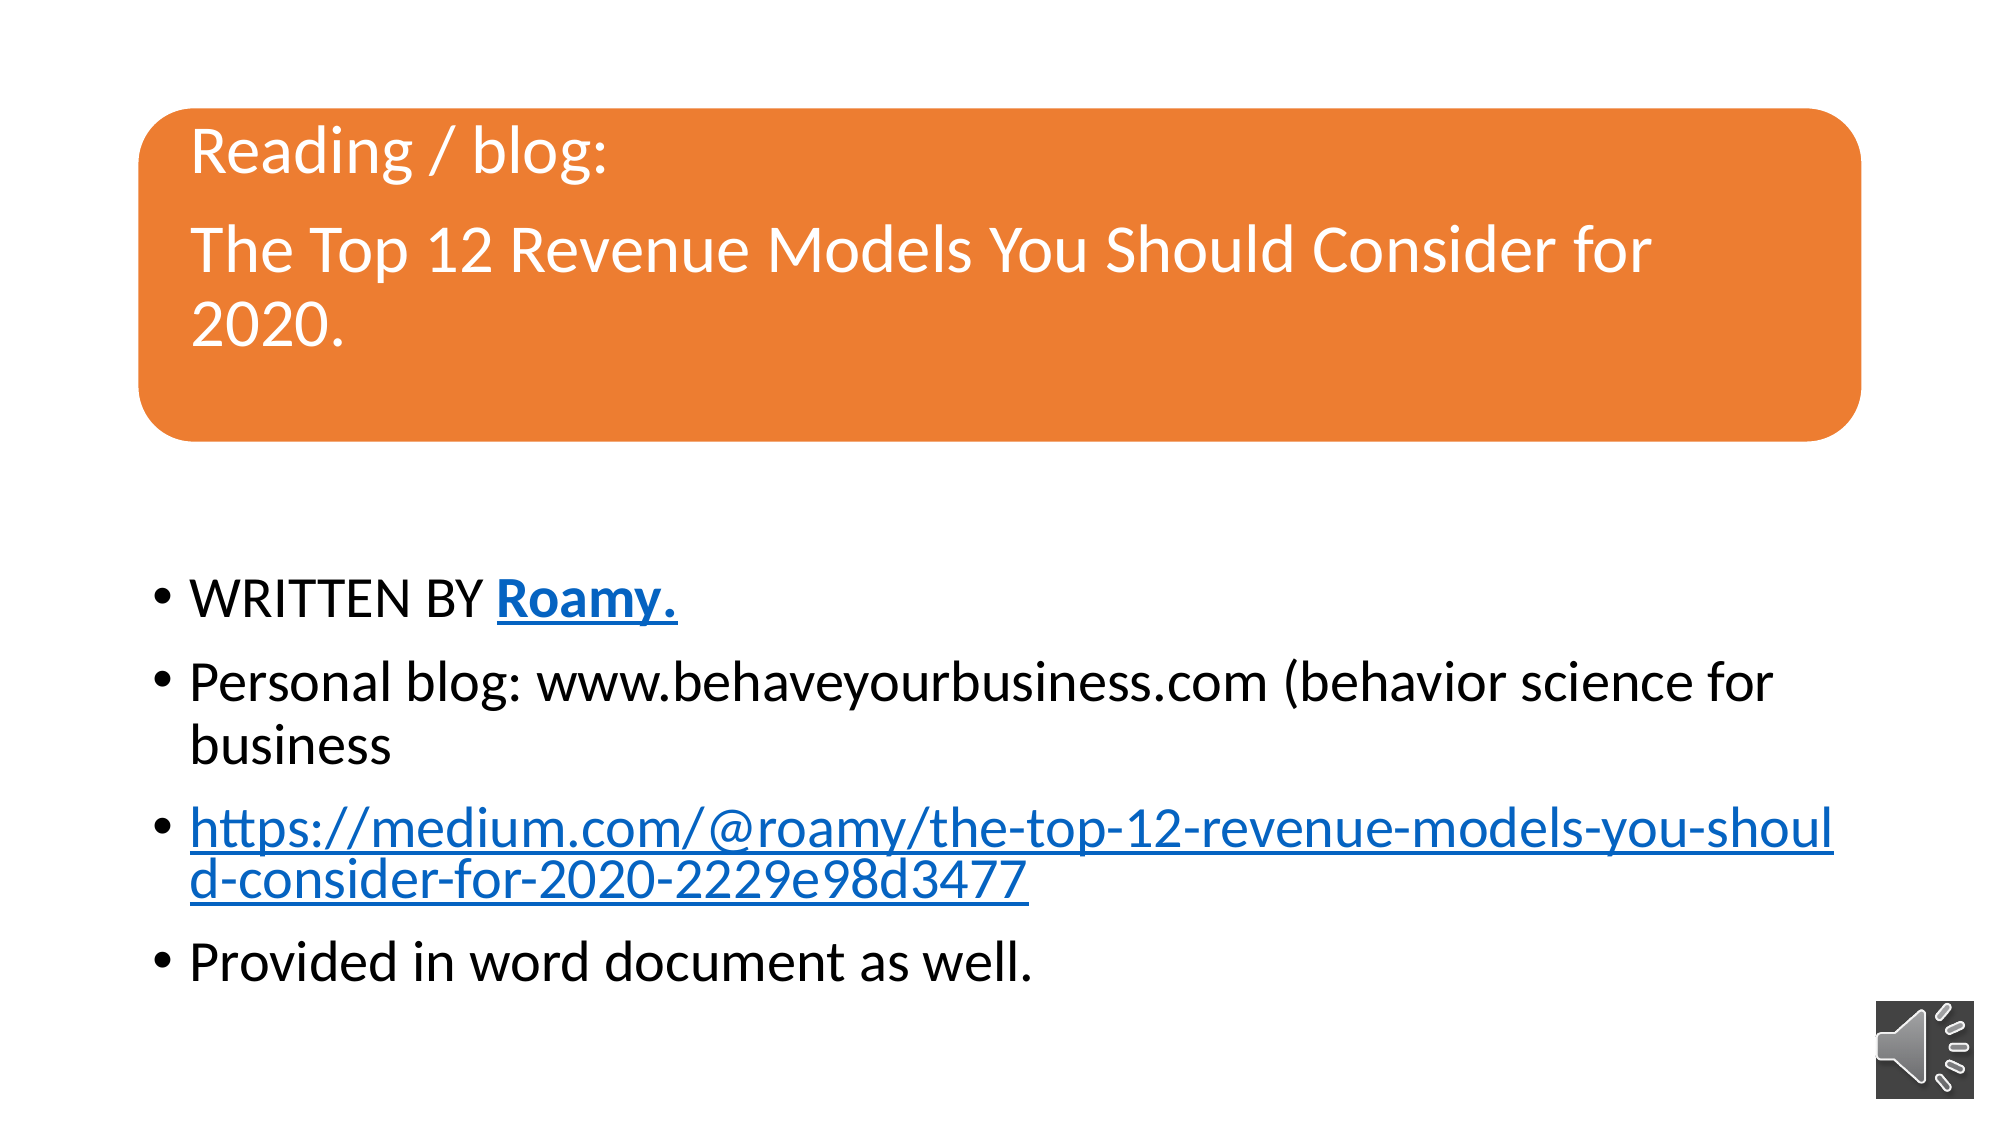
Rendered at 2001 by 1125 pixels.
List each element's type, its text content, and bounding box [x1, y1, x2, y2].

list WRITTEN BY Roamy. Personal blog: www.behaveyourbusiness.com (behavior science for business https://medium.com/@roamy/the-top-12-revenue-models-you-should-consider-for-2020-2229e98d3477 Provided in word document as well. [137, 559, 1863, 1014]
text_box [137, 59, 1863, 491]
picture [1874, 999, 1975, 1100]
